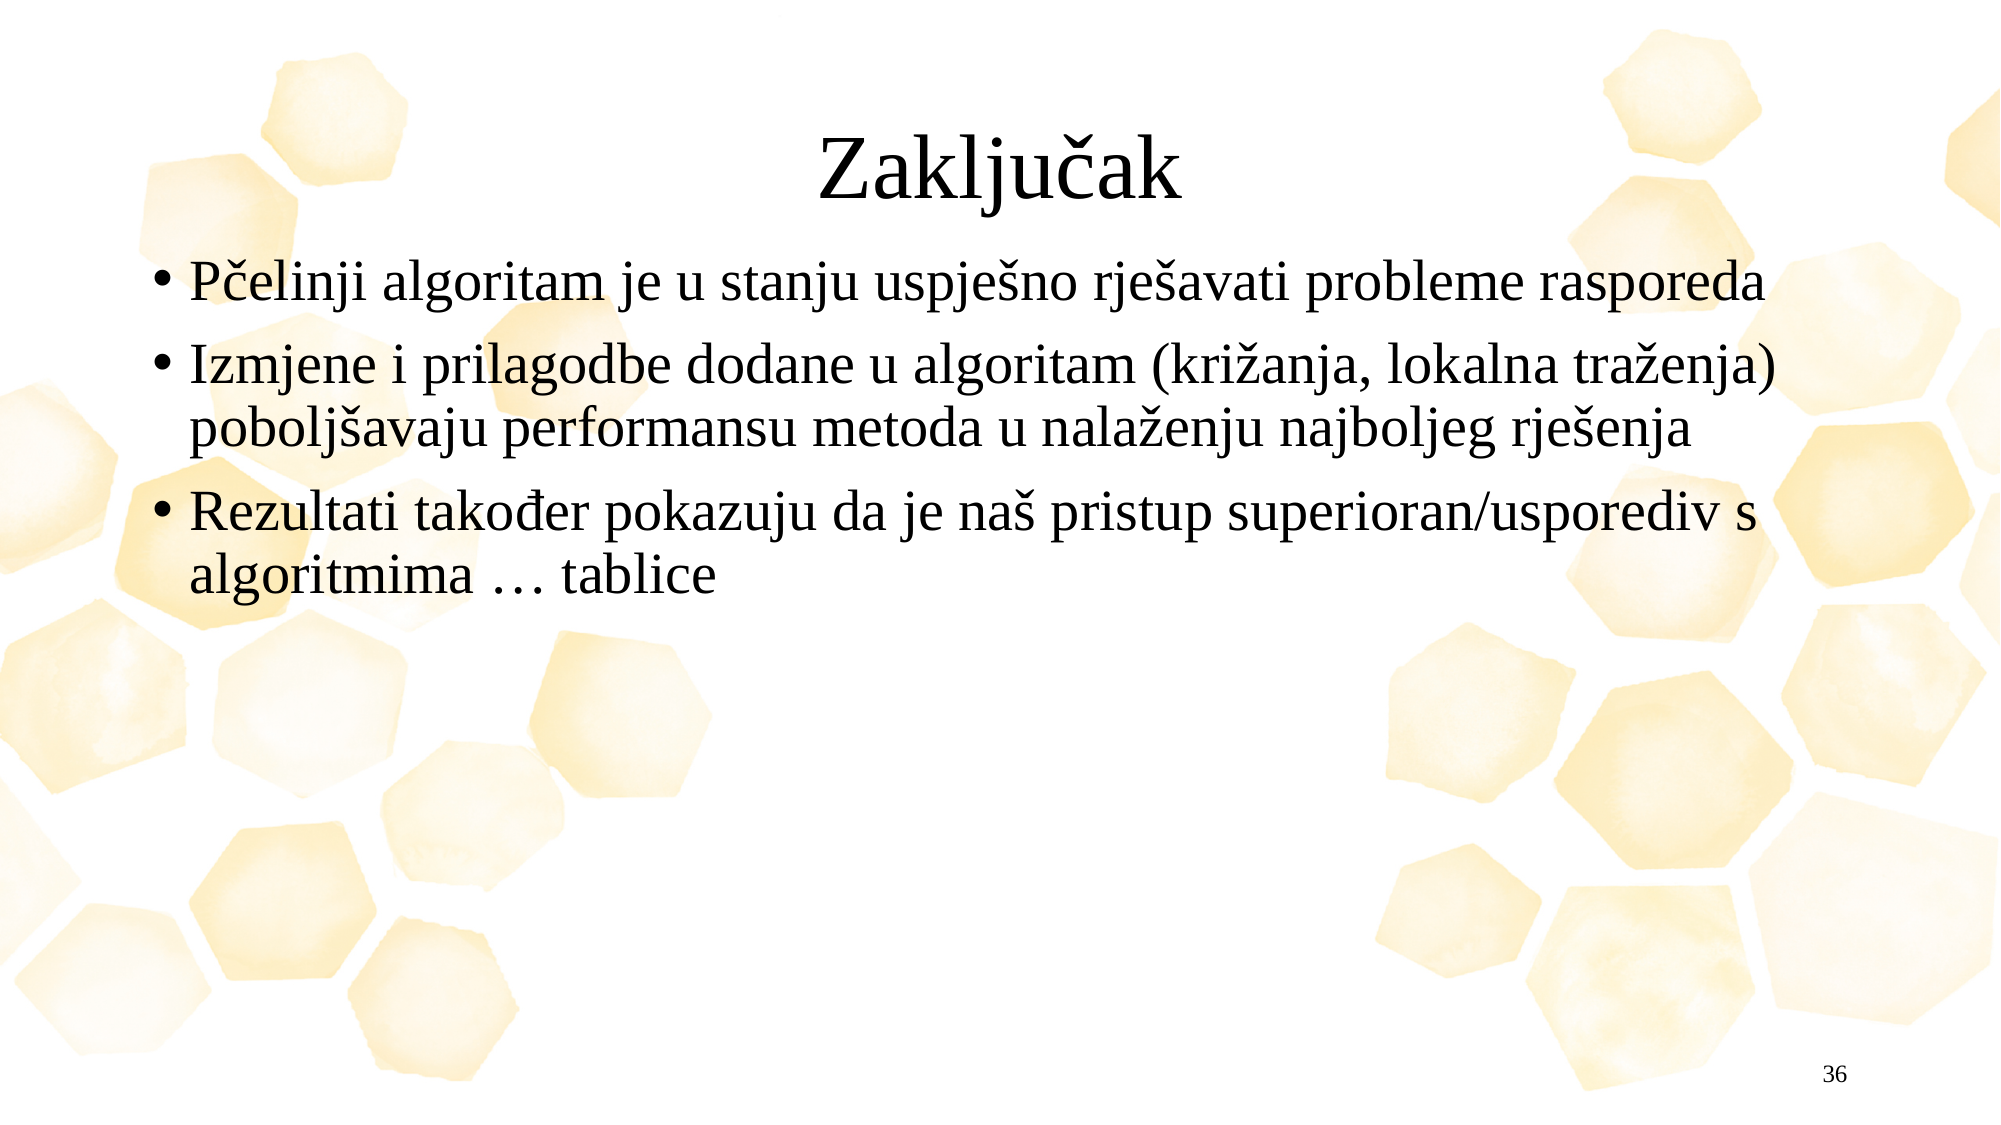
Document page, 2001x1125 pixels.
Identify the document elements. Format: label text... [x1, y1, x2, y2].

list Pčelinji algoritam je u stanju uspješno rješavati probleme rasporeda Izmjene i prilagodbe dodane u algoritam (križanja, lokalna traženja) poboljšavaju performansu metoda u nalaženju najboljeg rješenja Rezultati također pokazuju da je naš pristup superioran/usporediv s algoritmima … tablice [137, 242, 1863, 978]
slide_number 36 [1412, 1042, 1863, 1103]
title Zaključak [137, 59, 1863, 242]
